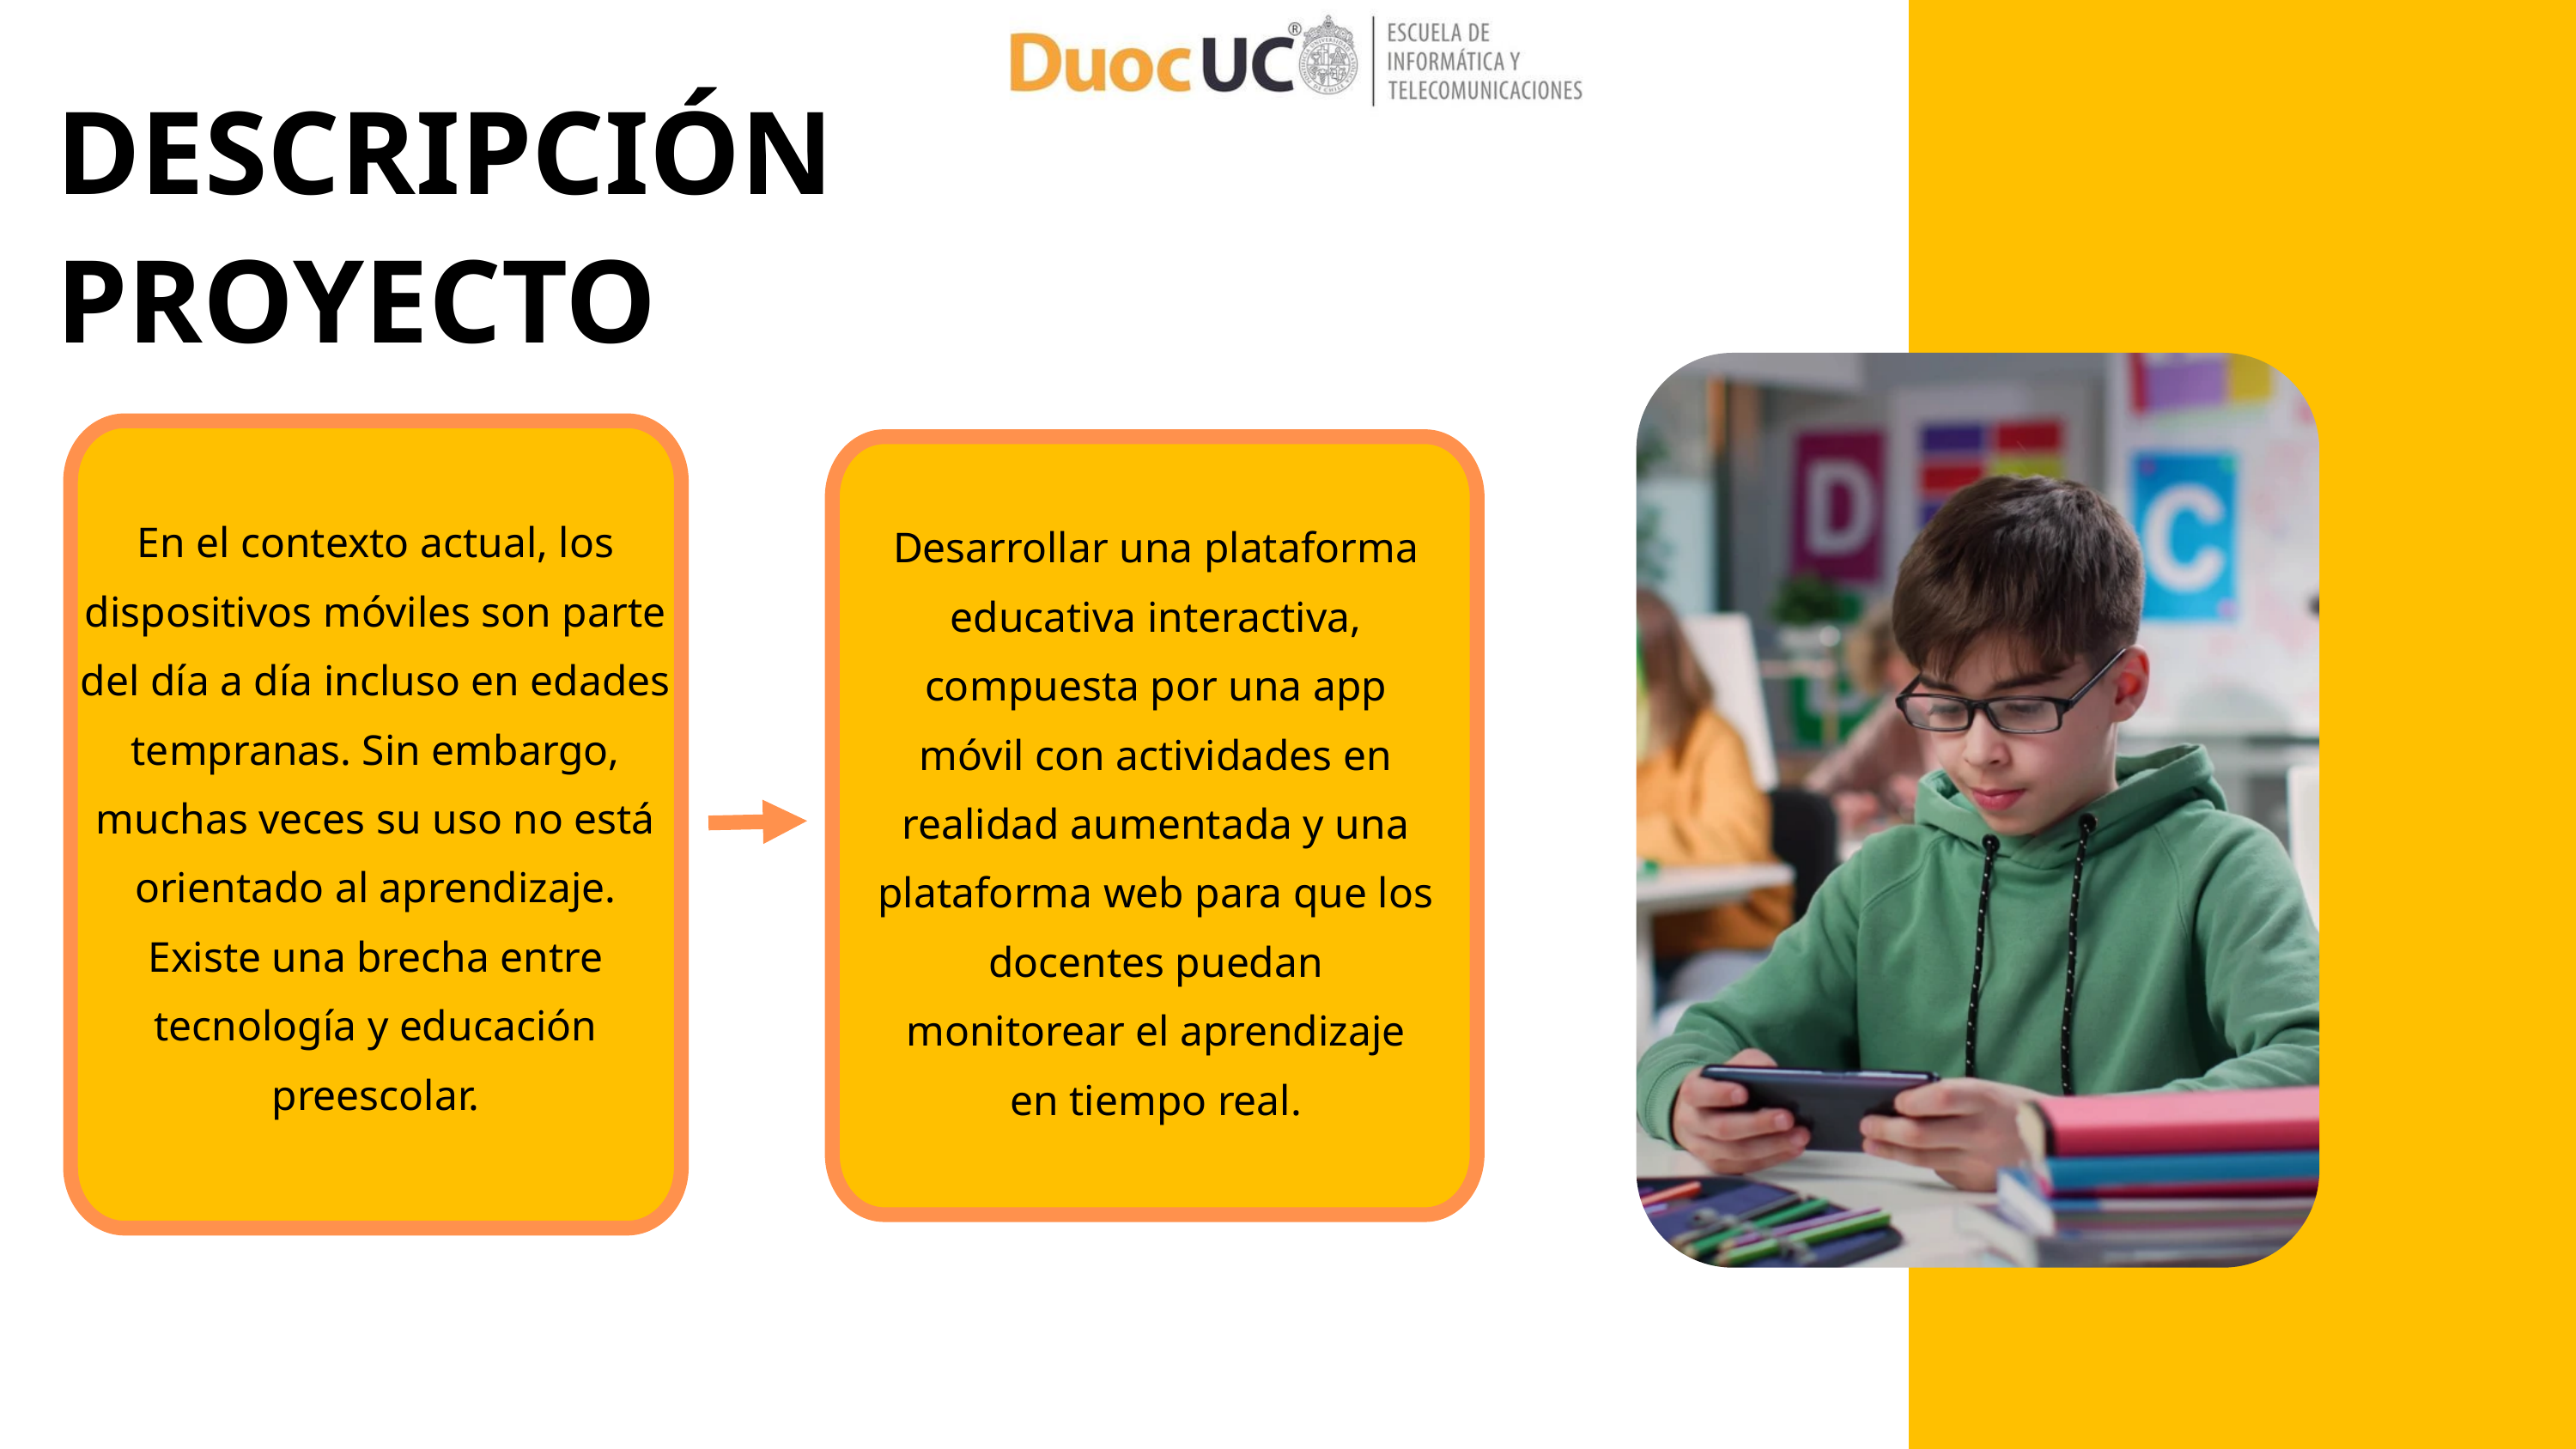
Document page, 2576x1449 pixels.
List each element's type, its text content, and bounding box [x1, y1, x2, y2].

text_box [1636, 352, 1902, 1268]
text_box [70, 384, 682, 1300]
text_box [1908, 0, 2576, 1449]
text_box [1009, 1, 1583, 145]
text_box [831, 436, 1478, 1216]
text_box DESCRIPCIÓN PROYECTO [56, 69, 1171, 514]
